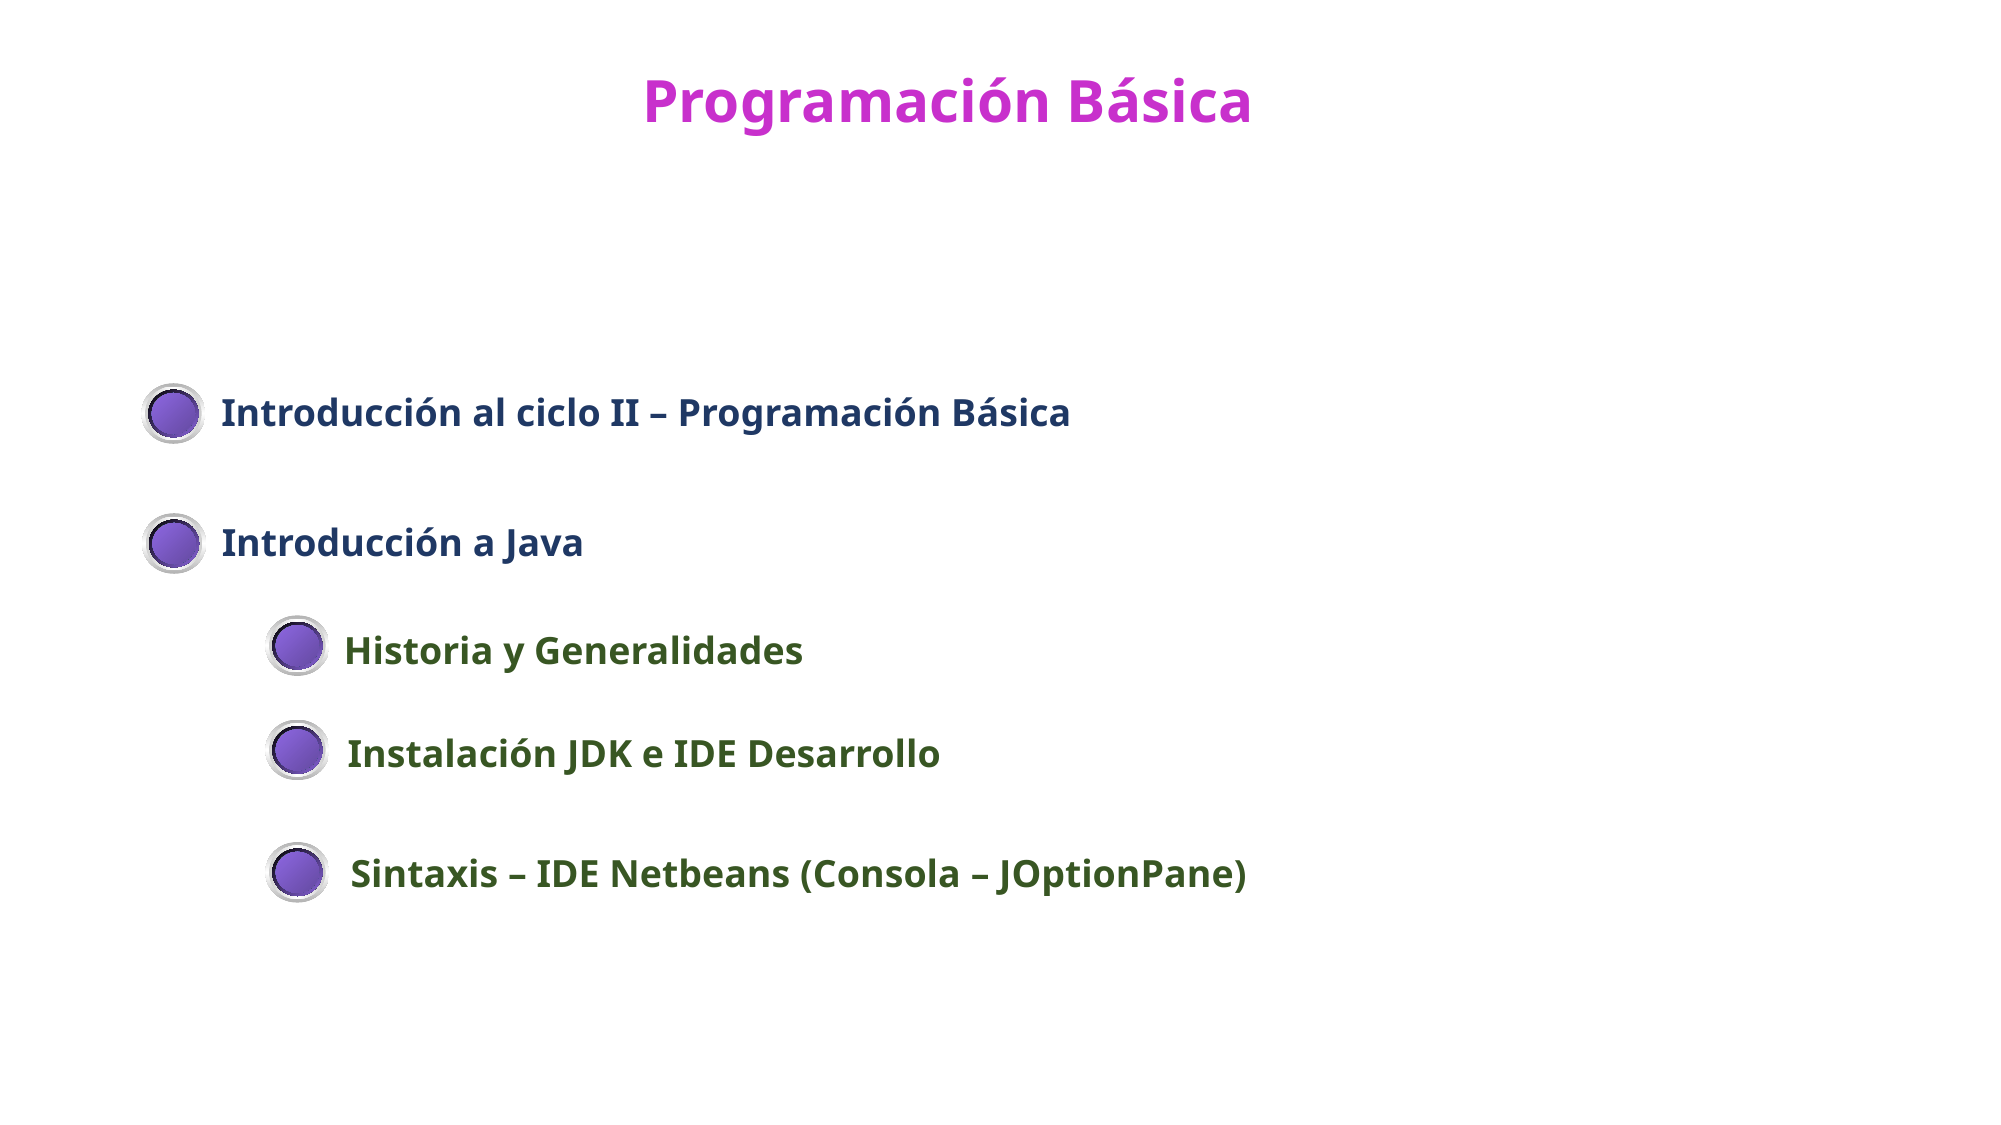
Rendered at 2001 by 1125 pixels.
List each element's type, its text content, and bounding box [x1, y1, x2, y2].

text_box Introducción a Java [212, 511, 1536, 572]
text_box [140, 382, 206, 445]
text_box Introducción al ciclo II – Programación Básica [211, 381, 1535, 442]
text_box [141, 512, 207, 575]
text_box Instalación JDK e IDE Desarrollo [338, 723, 1681, 783]
text_box Programación Básica [551, 56, 1366, 142]
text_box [264, 614, 330, 677]
text_box Historia y Generalidades [338, 619, 1677, 680]
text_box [264, 841, 330, 904]
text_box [264, 719, 330, 781]
text_box Sintaxis – IDE Netbeans (Consola – JOptionPane) [337, 842, 1684, 902]
